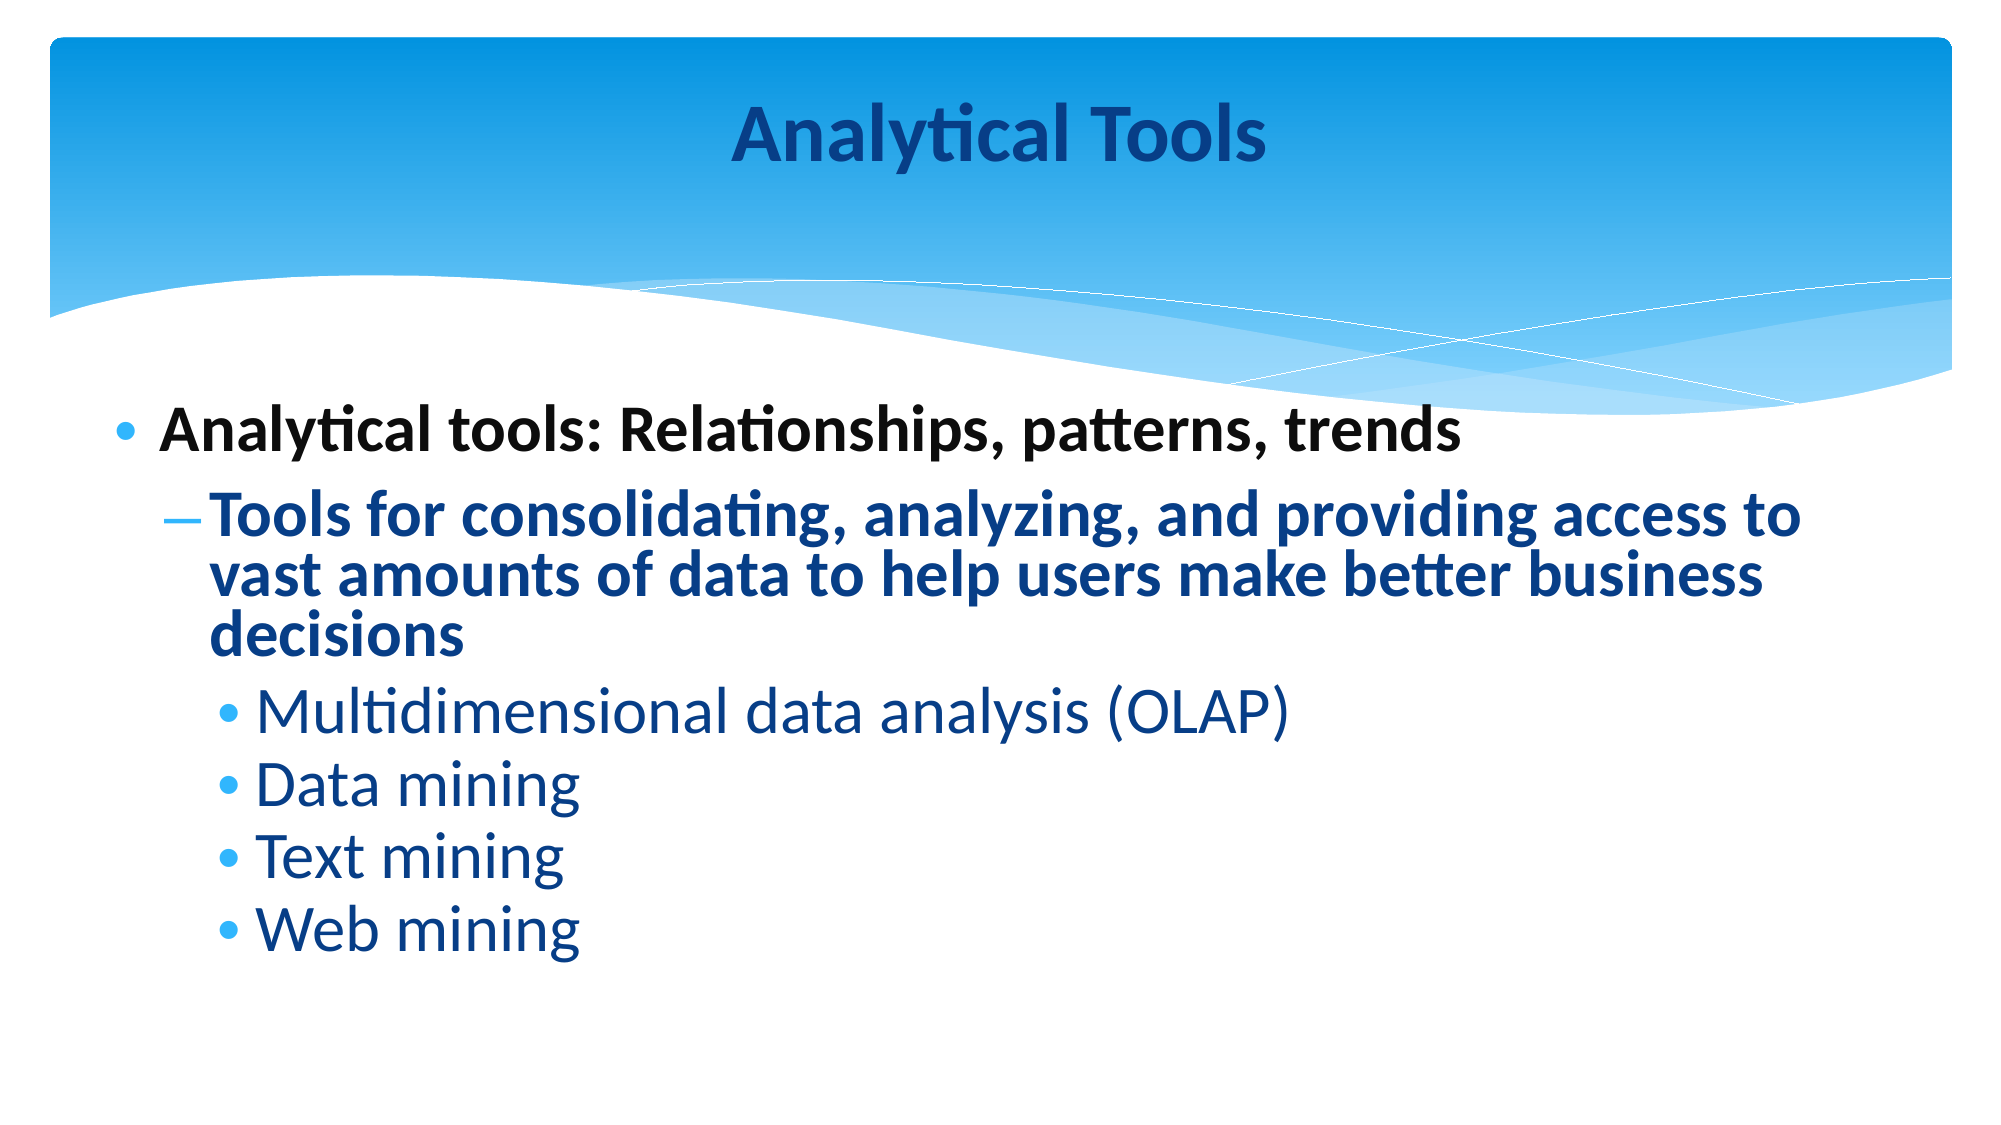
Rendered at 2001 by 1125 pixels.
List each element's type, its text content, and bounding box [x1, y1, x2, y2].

list Analytical Tools [0, 91, 2000, 225]
list Analytical tools: Relationships, patterns, trends Tools for consolidating, analyzing, and providing access to vast amounts of data to help users make better business decisions Multidimensional data analysis (OLAP) Data mining Text mining Web mining [99, 395, 1900, 1125]
